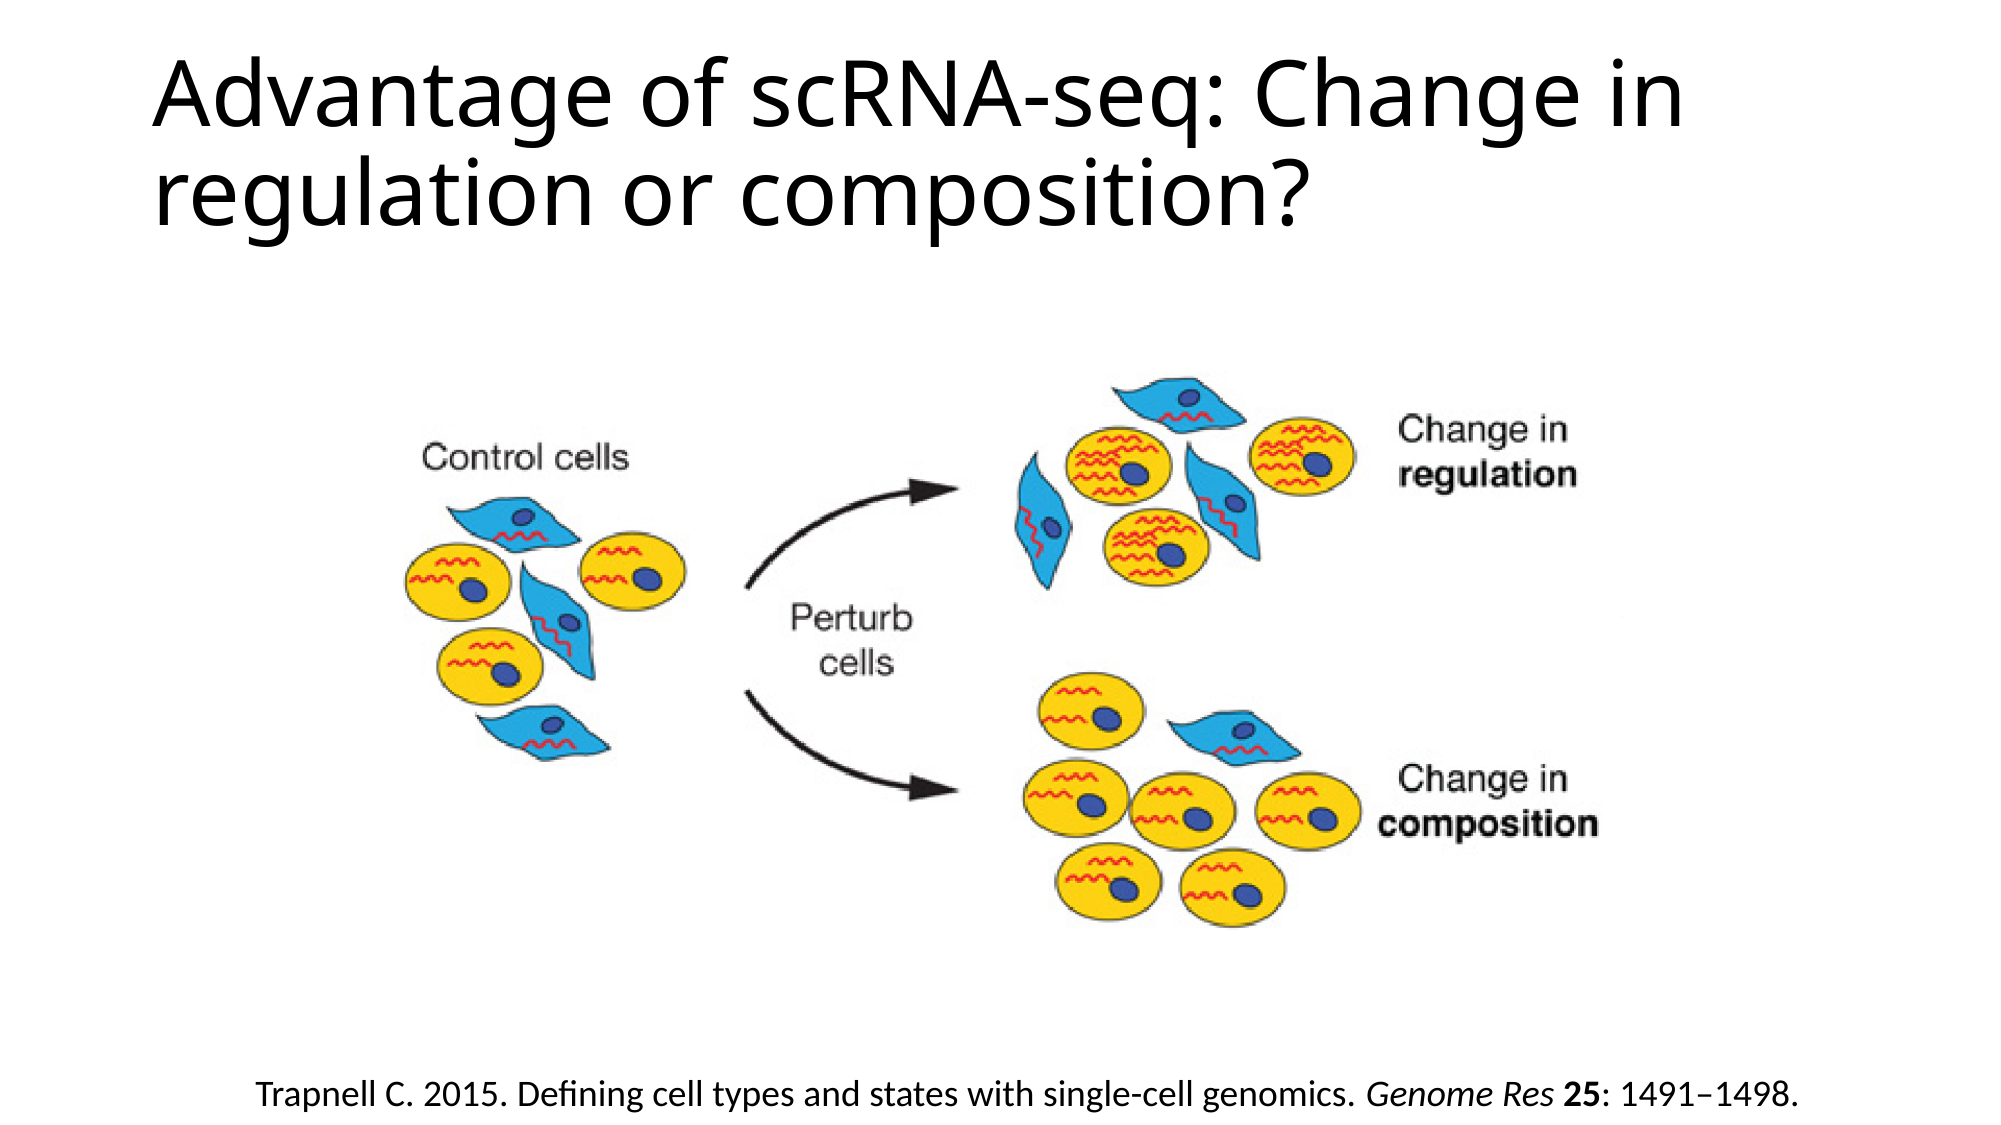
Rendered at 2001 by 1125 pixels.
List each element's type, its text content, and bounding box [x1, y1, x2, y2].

text_box Trapnell C. 2015. Defining cell types and states with single-cell genomics. Genome Res 25: 1491–1498. [240, 1061, 1925, 1121]
title Advantage of scRNA-seq: Change in regulation or composition? [137, 37, 1863, 255]
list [376, 357, 1623, 956]
